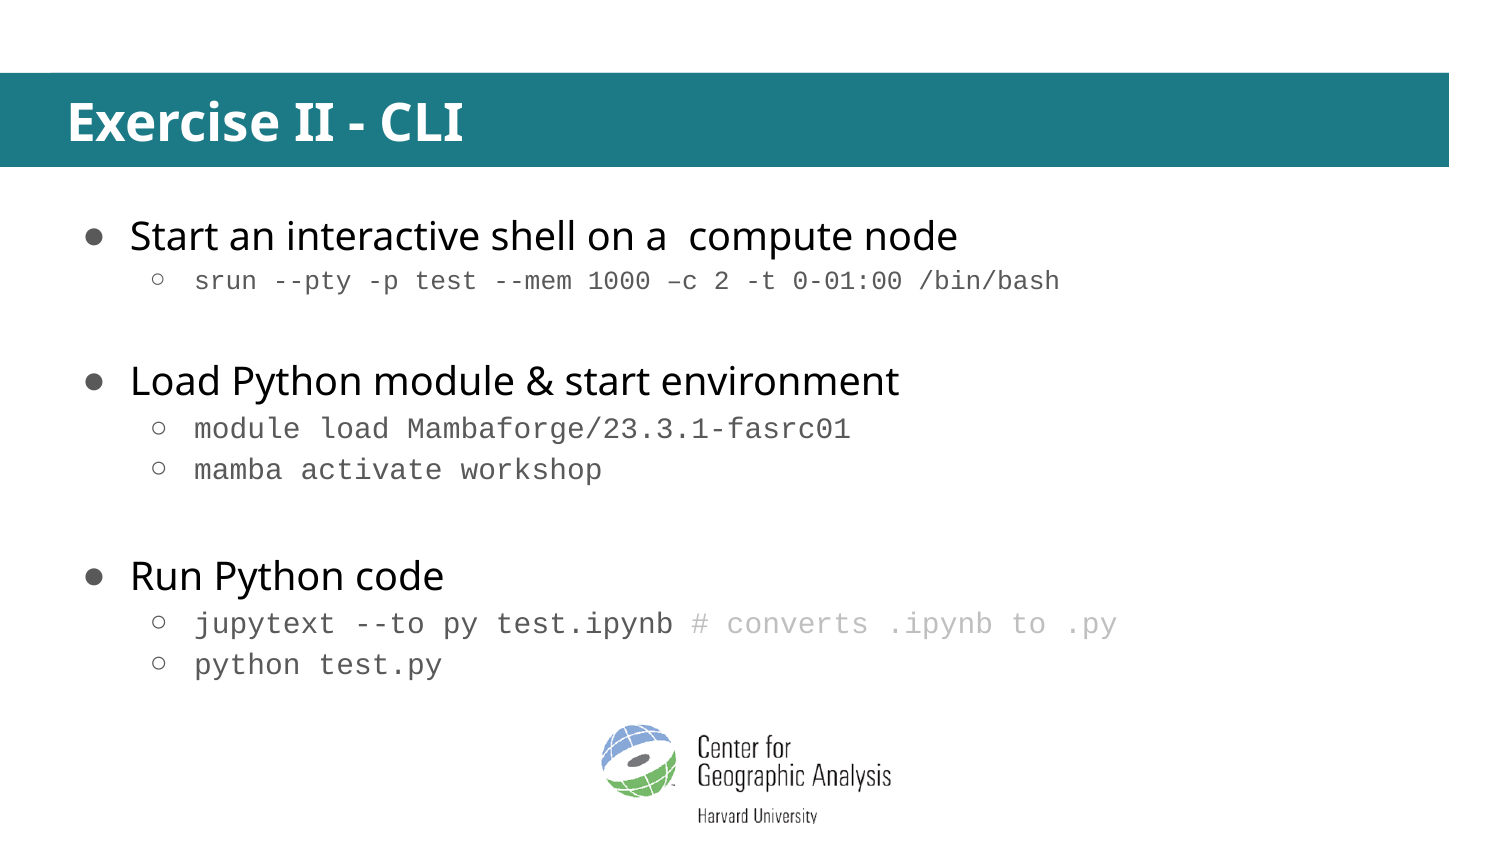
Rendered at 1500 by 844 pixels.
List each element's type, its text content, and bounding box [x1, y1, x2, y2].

picture [601, 722, 891, 824]
list Start an interactive shell on a compute node srun --pty -p test --mem 1000 –c 2 -t 0-01:00 /bin/bash Load Python module & start environment module load Mambaforge/23.3.1-fasrc01 mamba activate workshop Run Python code jupytext --to py test.ipynb # converts .ipynb to .py python test.py [51, 189, 1449, 701]
title Exercise II - CLI [51, 72, 1449, 167]
